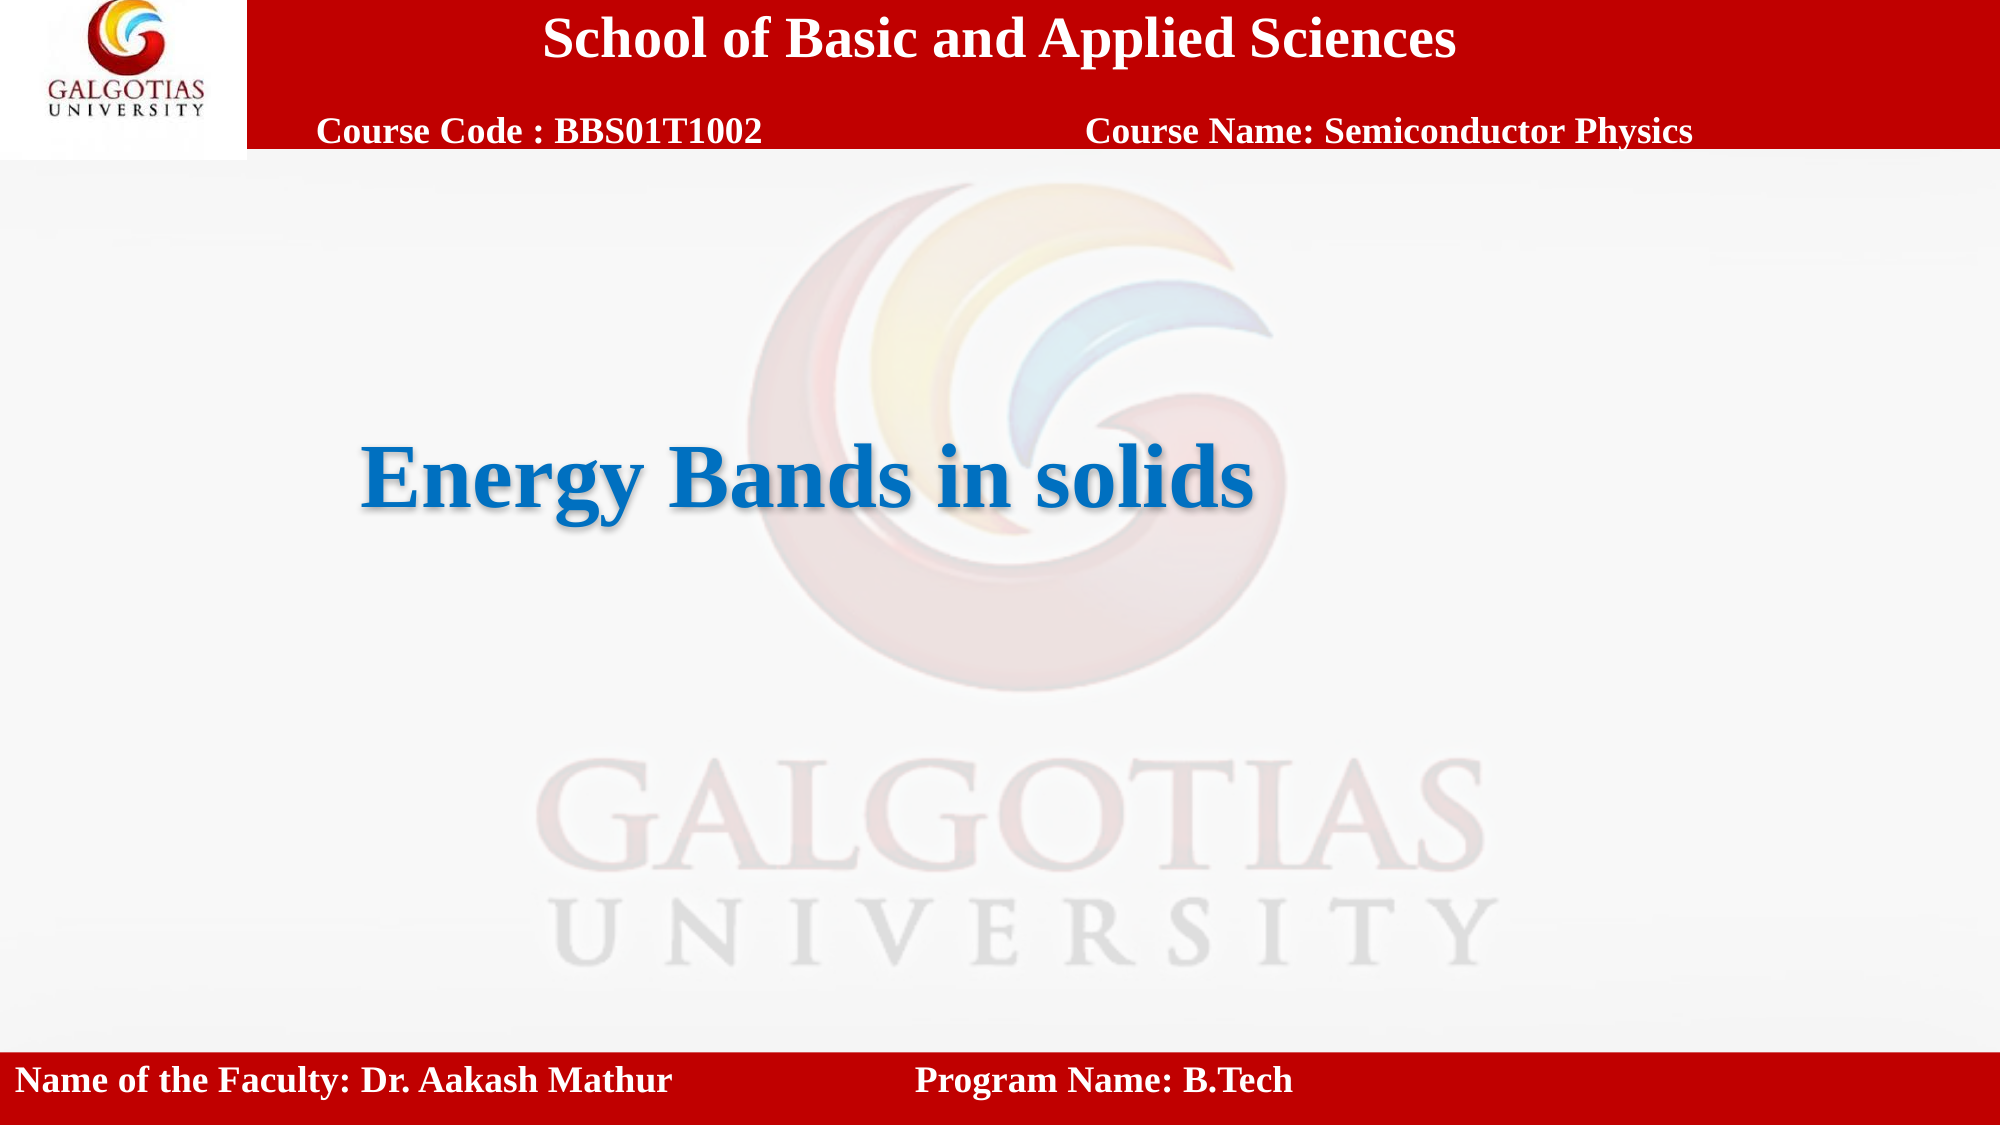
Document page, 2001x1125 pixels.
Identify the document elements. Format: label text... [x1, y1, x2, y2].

text_box Energy Bands in solids [322, 408, 1791, 533]
text_box School of Basic and Applied Sciences Course Code : BBS01T1002 Course Name: Semiconductor Physics [247, 0, 2000, 149]
picture [0, 0, 247, 160]
text_box Name of the Faculty: Dr. Aakash Mathur Program Name: B.Tech [0, 1052, 2000, 1125]
